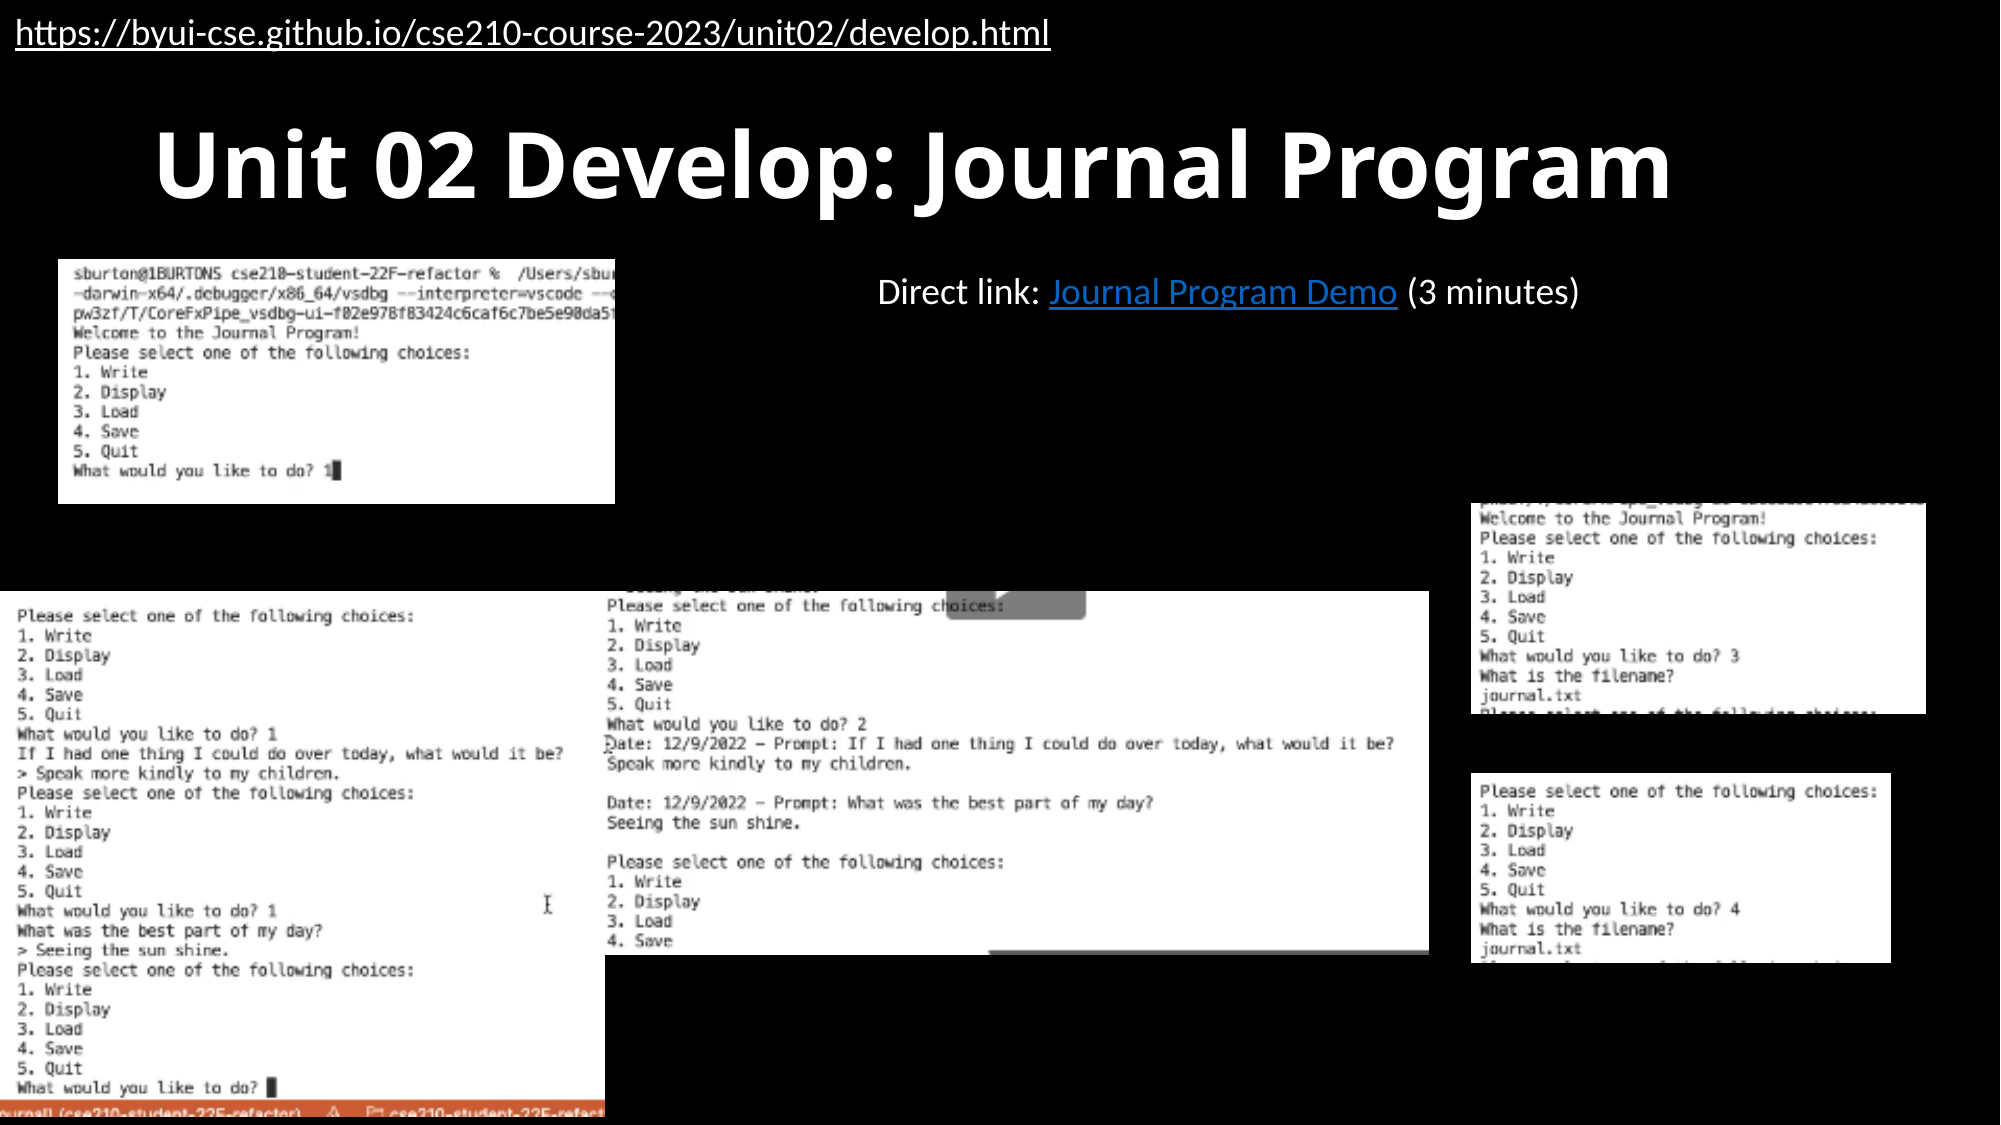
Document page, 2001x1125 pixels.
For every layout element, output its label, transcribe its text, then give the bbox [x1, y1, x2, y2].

picture [58, 259, 615, 504]
text_box Direct link: Journal Program Demo (3 minutes) [862, 259, 1863, 320]
picture [1471, 503, 1926, 714]
text_box https://byui-cse.github.io/cse210-course-2023/unit02/develop.html [0, 0, 1398, 61]
picture [1471, 773, 1891, 963]
title Unit 02 Develop: Journal Program [137, 59, 1863, 278]
picture [0, 591, 1429, 1117]
